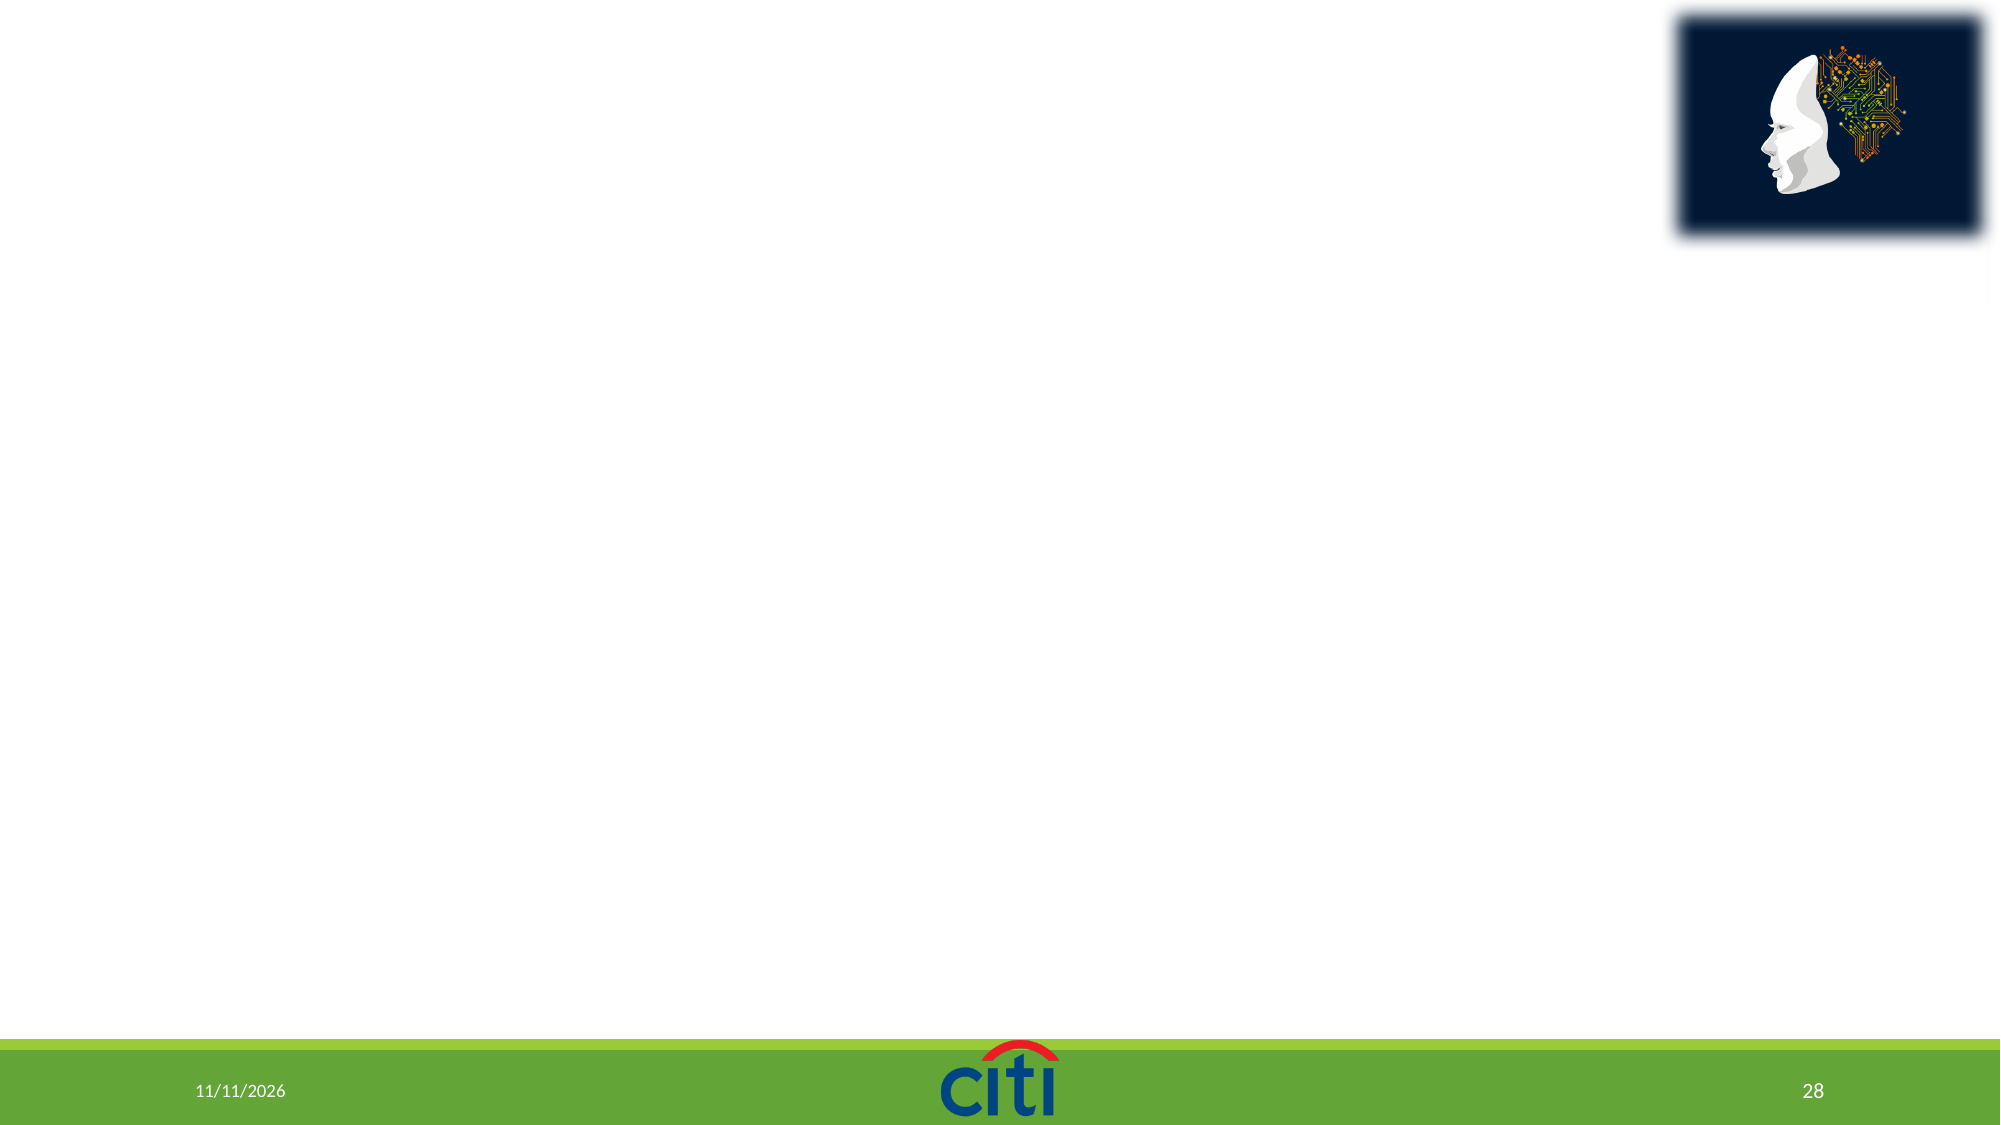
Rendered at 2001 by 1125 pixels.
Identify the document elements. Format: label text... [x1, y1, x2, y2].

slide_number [180, 1059, 586, 1120]
slide_number 28 [1624, 1059, 1840, 1120]
picture [18, 0, 2000, 308]
picture [939, 1038, 1061, 1118]
